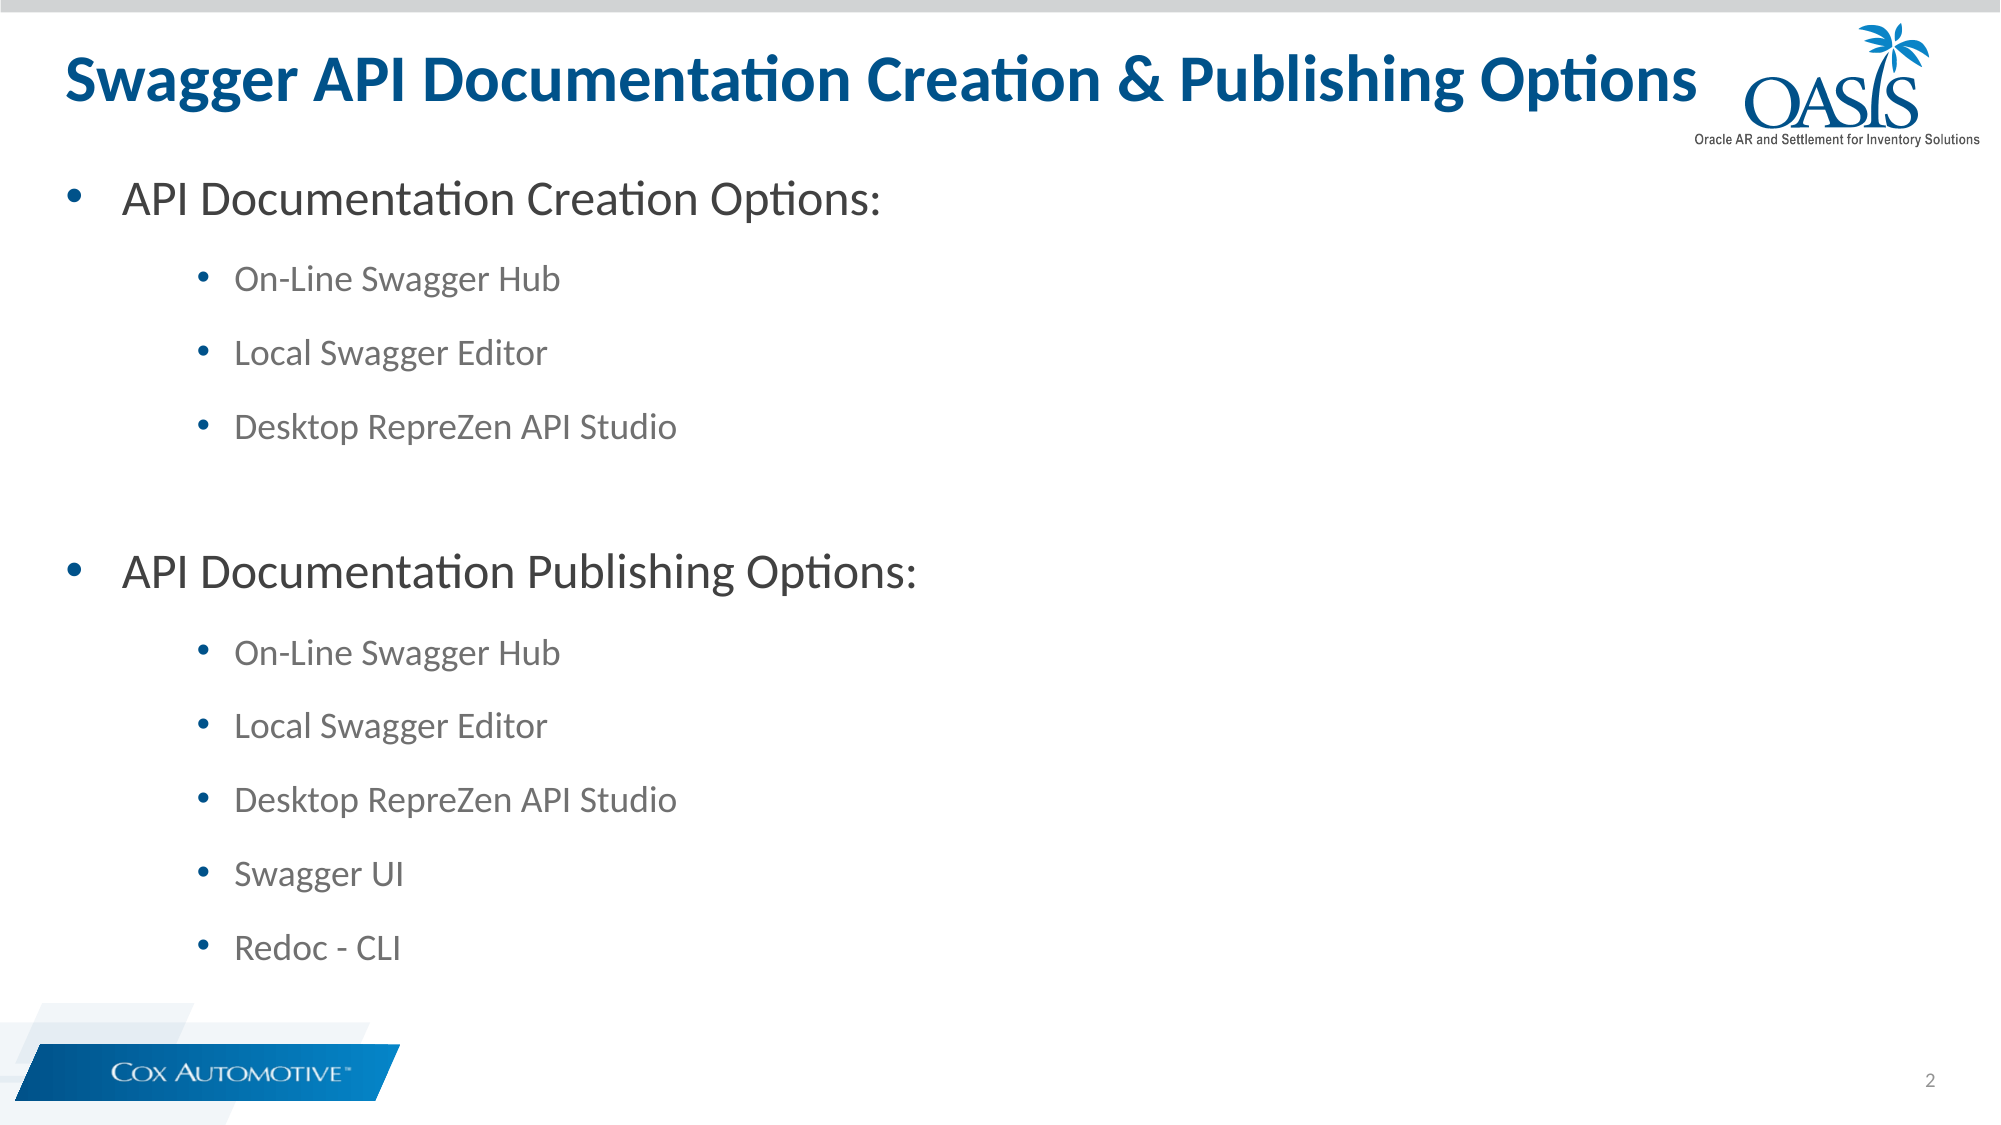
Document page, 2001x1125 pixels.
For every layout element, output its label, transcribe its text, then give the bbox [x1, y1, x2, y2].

title Swagger API Documentation Creation & Publishing Options [50, 24, 1796, 141]
picture [1693, 23, 1981, 148]
picture [99, 1053, 351, 1091]
list API Documentation Creation Options: On-Line Swagger Hub Local Swagger Editor Desktop RepreZen API Studio API Documentation Publishing Options: On-Line Swagger Hub Local Swagger Editor Desktop RepreZen API Studio Swagger UI Redoc - CLI [50, 157, 1950, 1023]
slide_number 2 [1756, 1049, 1951, 1109]
